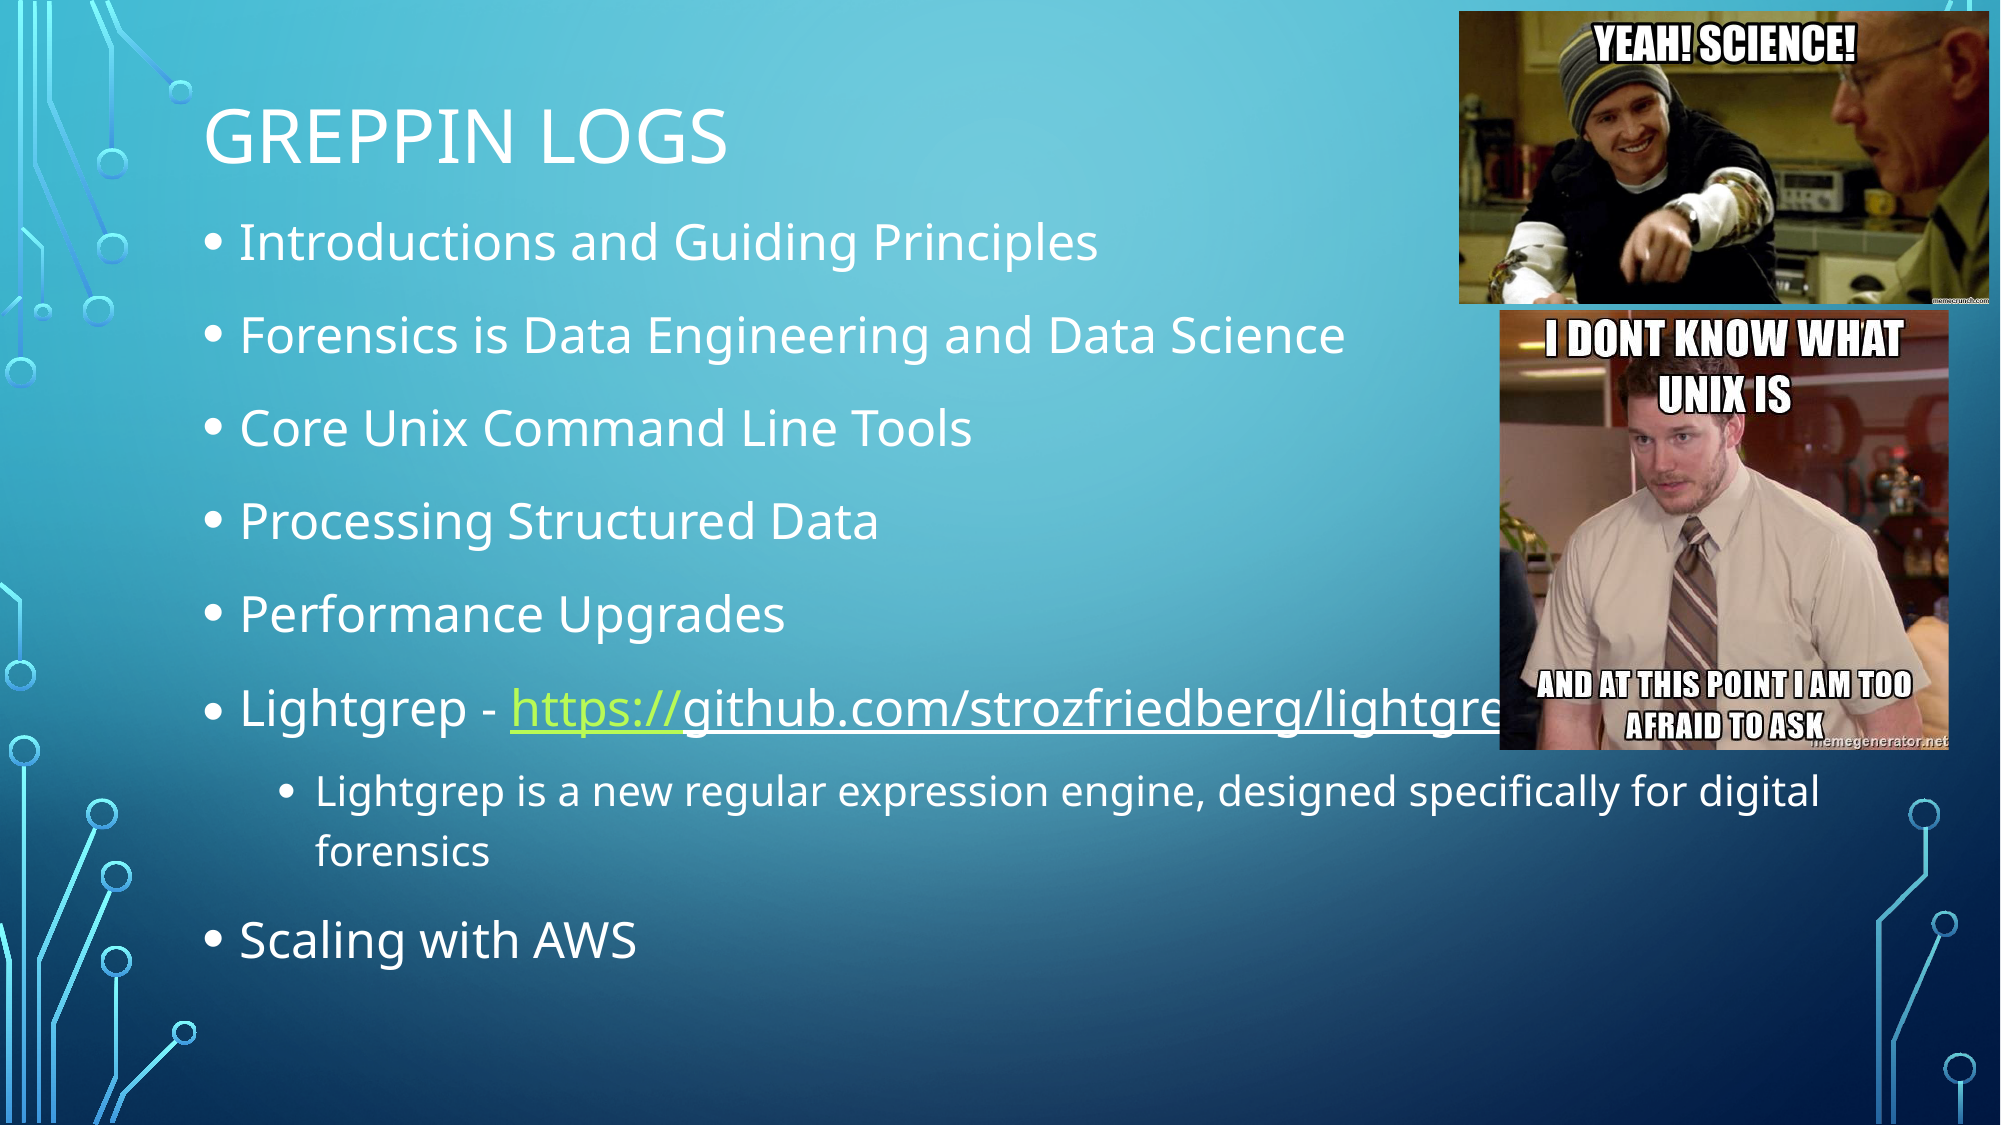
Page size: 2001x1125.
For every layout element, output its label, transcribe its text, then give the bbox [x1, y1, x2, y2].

picture [1458, 10, 1990, 304]
picture [1499, 309, 1949, 750]
list Introductions and Guiding Principles Forensics is Data Engineering and Data Science Core Unix Command Line Tools Processing Structured Data Performance Upgrades Lightgrep - https://github.com/strozfriedberg/lightgrep Lightgrep is a new regular expression engine, designed specifically for digital forensics Scaling with AWS [187, 191, 1890, 1067]
title Greppin Logs [187, 17, 1458, 191]
